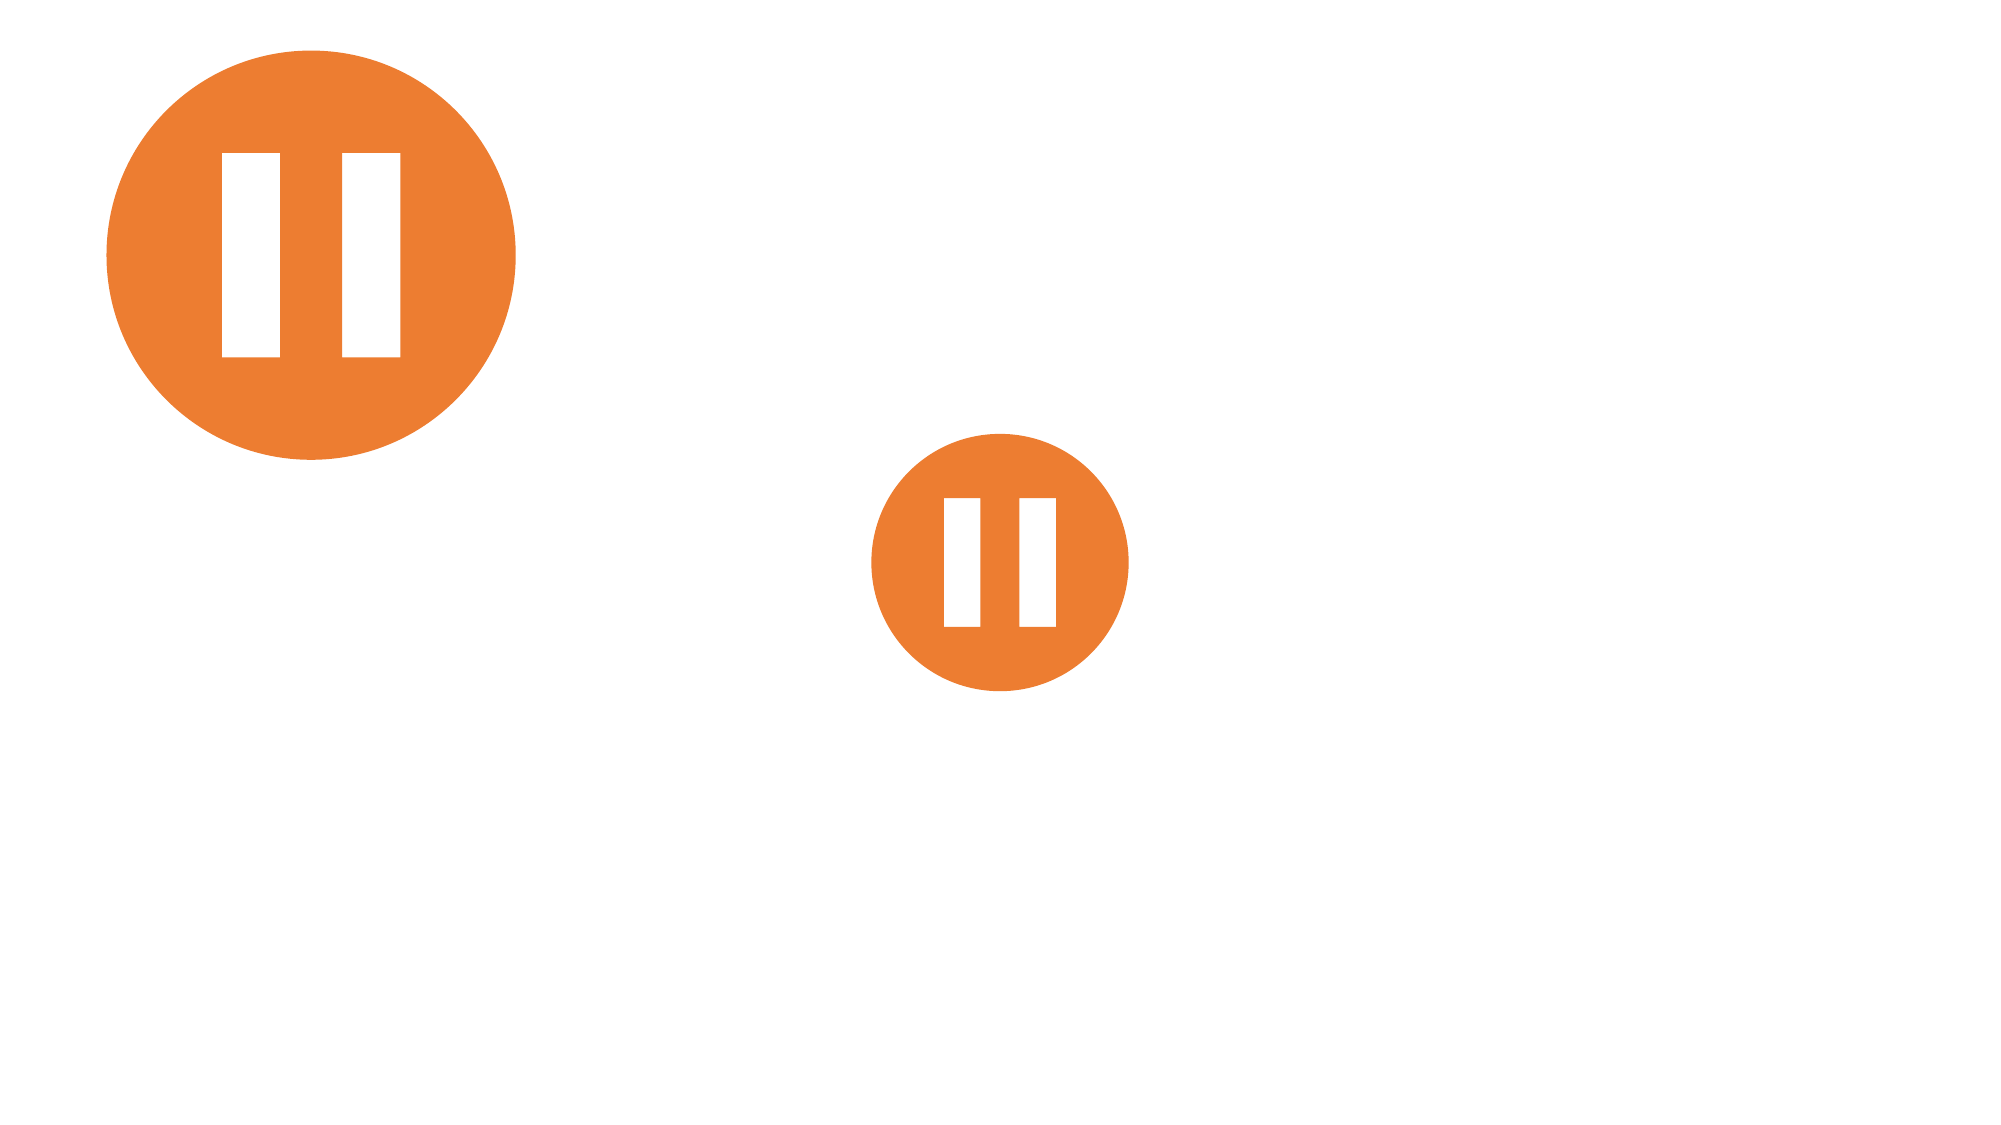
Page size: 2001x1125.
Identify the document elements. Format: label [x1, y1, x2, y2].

text_box [105, 49, 517, 461]
text_box [870, 432, 1130, 693]
